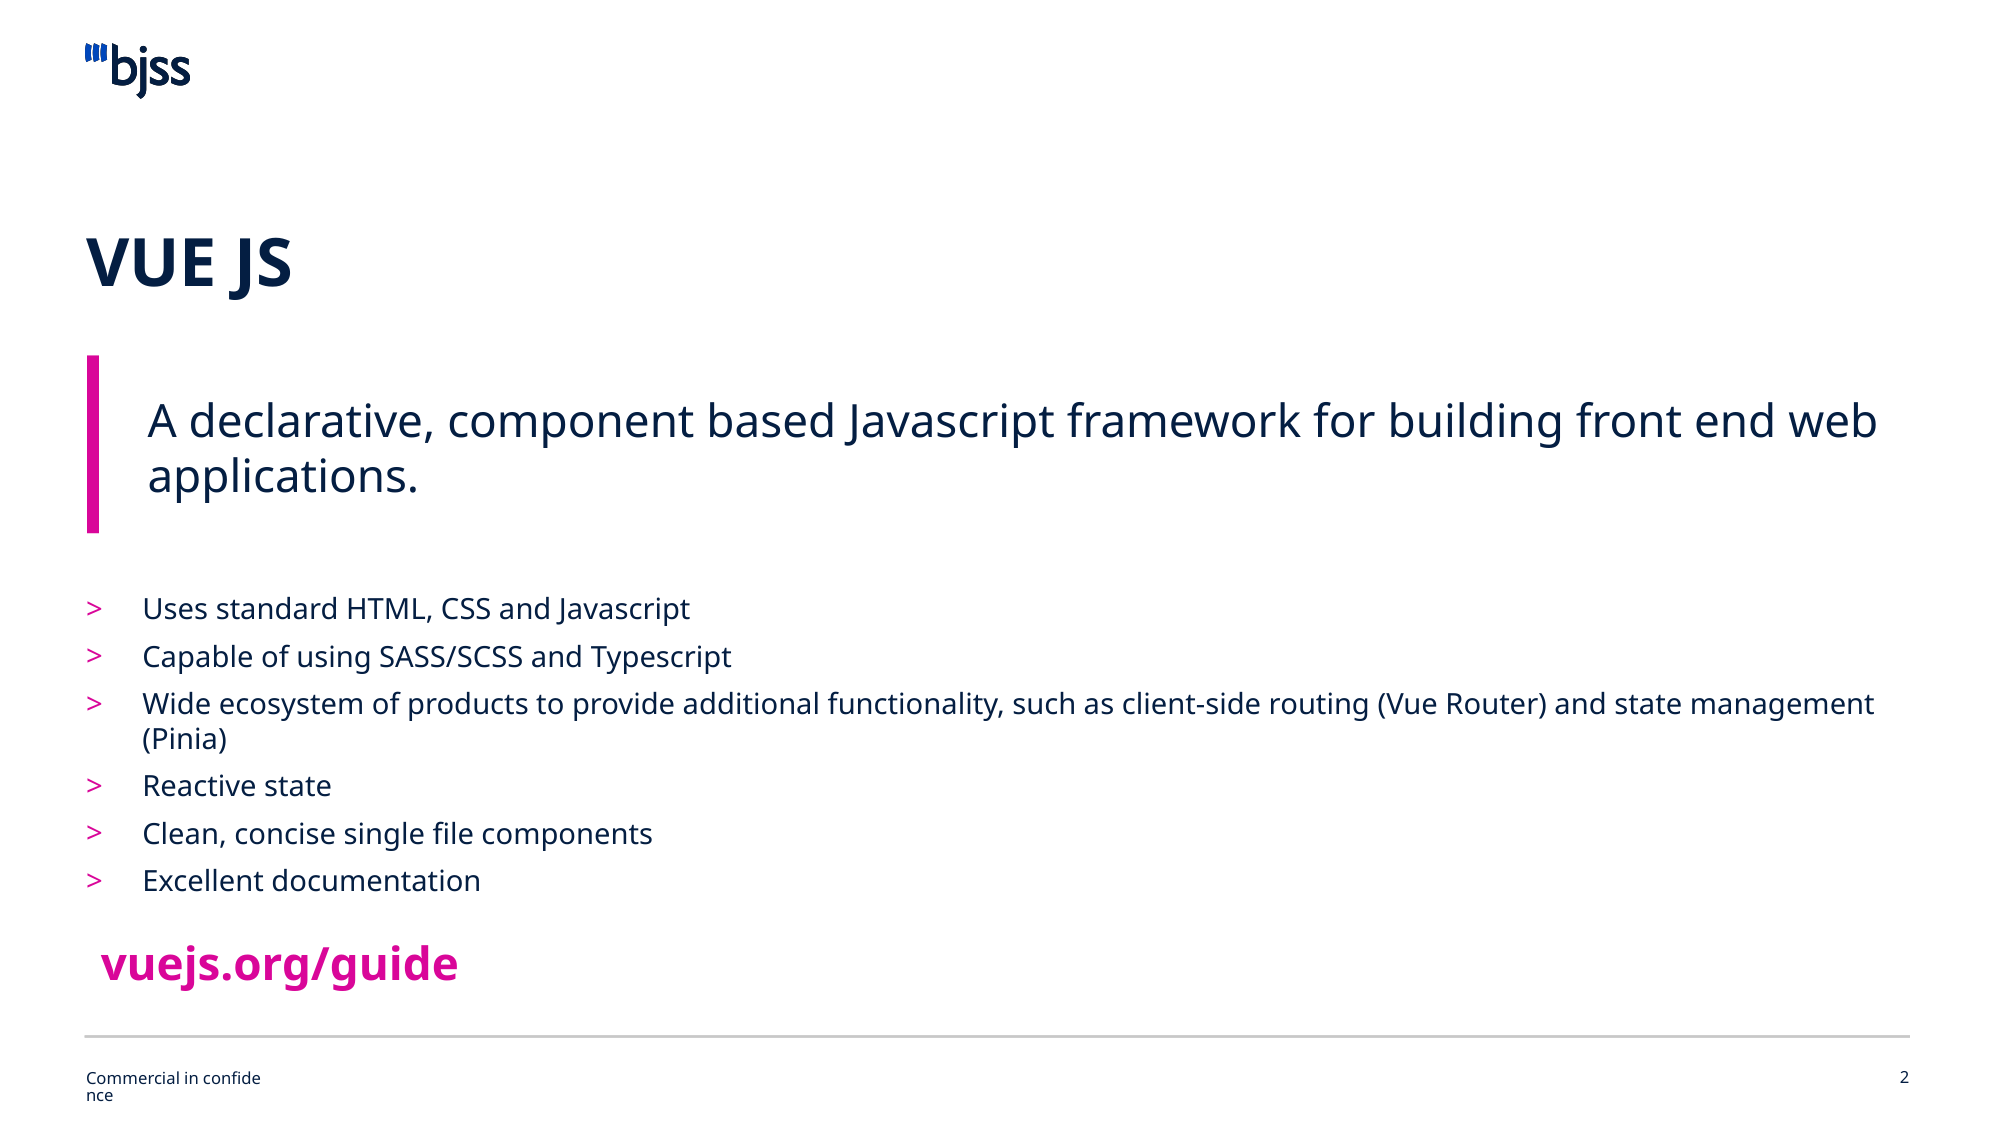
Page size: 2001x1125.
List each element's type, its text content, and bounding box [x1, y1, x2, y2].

list Uses standard HTML, CSS and Javascript Capable of using SASS/SCSS and Typescript Wide ecosystem of products to provide additional functionality, such as client-side routing (Vue Router) and state management (Pinia) Reactive state Clean, concise single file components Excellent documentation [86, 590, 1911, 889]
footer Commercial in confidence [86, 1065, 267, 1094]
slide_number 2 [1682, 1065, 1910, 1092]
text_box vuejs.org/guide [86, 927, 953, 981]
list A declarative, component based Javascript framework for building front end web applications. [147, 358, 1910, 536]
picture [85, 43, 190, 99]
title Vue JS [86, 144, 1911, 300]
